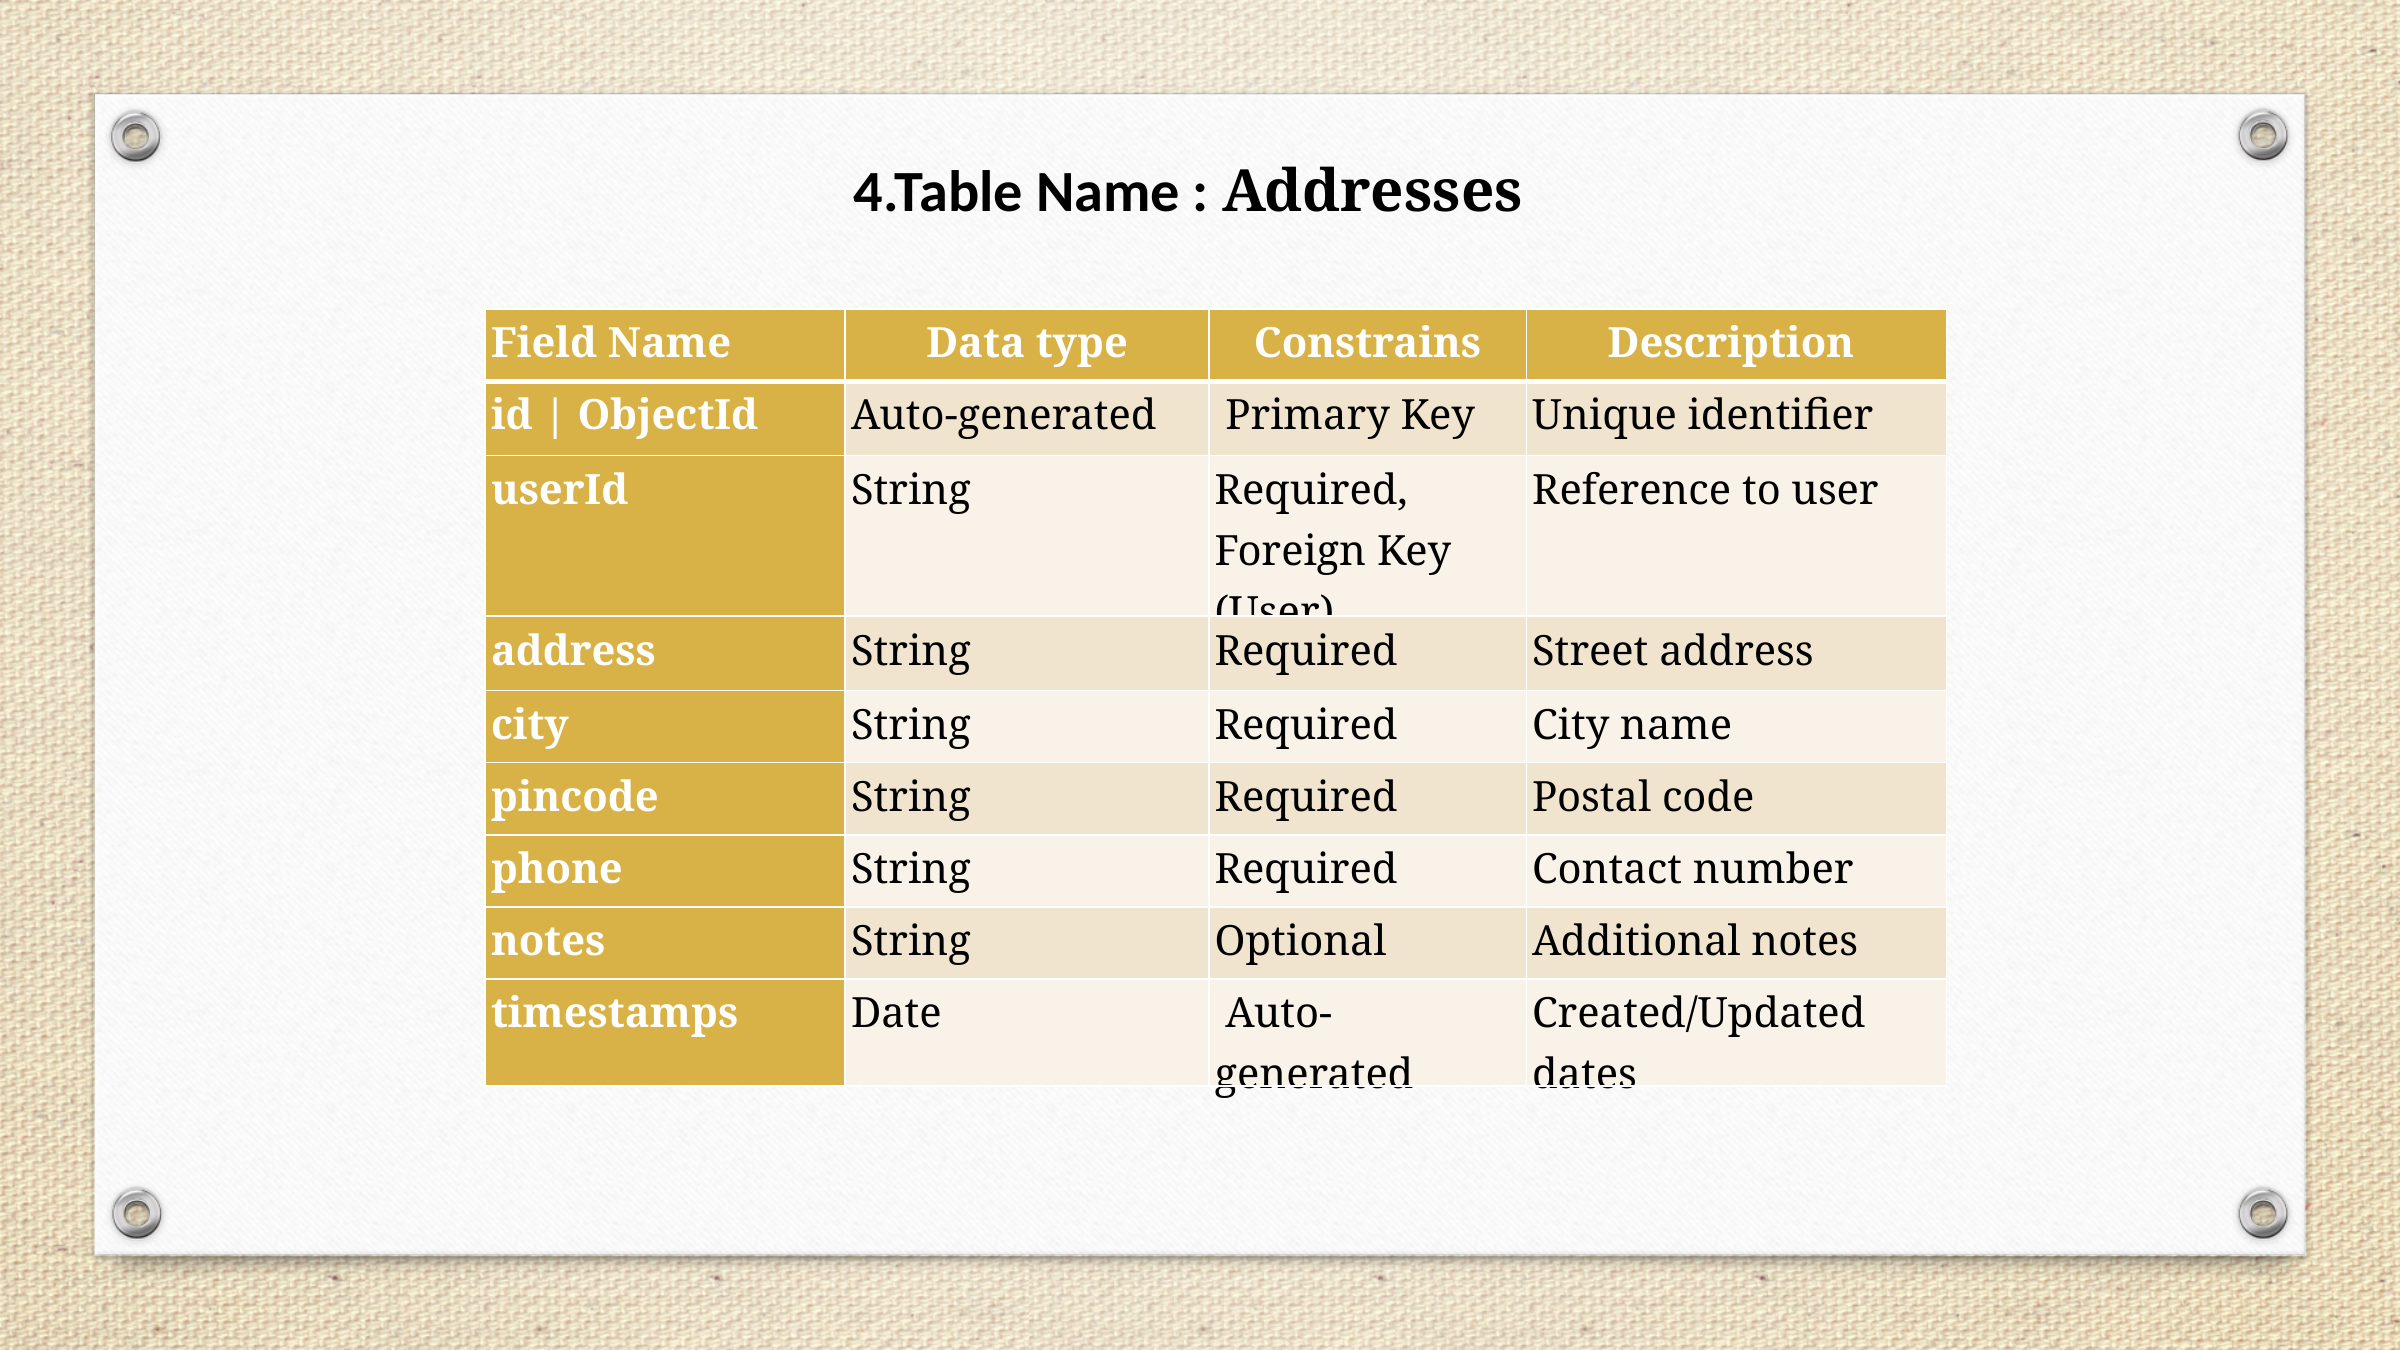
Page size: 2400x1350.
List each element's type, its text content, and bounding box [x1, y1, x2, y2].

table_cell userId [486, 456, 844, 615]
picture [0, 0, 2400, 1350]
text_box 4.Table Name : Addresses [838, 145, 1556, 308]
table_header Data type [846, 310, 1208, 379]
table_cell City name [1527, 691, 1946, 762]
table_cell Optional [1210, 908, 1526, 978]
table_cell String [846, 691, 1208, 762]
table_cell String [846, 763, 1208, 834]
table_cell Created/Updated dates [1527, 980, 1946, 1085]
table_cell pincode [486, 763, 844, 834]
table_cell Primary Key [1210, 384, 1526, 455]
table_cell Required [1210, 617, 1526, 690]
table_header Field Name [486, 310, 844, 379]
table_cell String [846, 617, 1208, 690]
table_cell Reference to user [1527, 456, 1946, 615]
table_cell String [846, 908, 1208, 978]
text_box [220, 541, 2213, 1271]
table_cell Postal code [1527, 763, 1946, 834]
table_cell notes [486, 908, 844, 978]
table_cell Unique identifier [1527, 384, 1946, 455]
table_cell phone [486, 836, 844, 906]
table_cell Street address [1527, 617, 1946, 690]
table_cell Auto-generated [1210, 980, 1526, 1085]
table_cell String [846, 456, 1208, 615]
table_cell Additional notes [1527, 908, 1946, 978]
table_cell Date [846, 980, 1208, 1085]
table_cell city [486, 691, 844, 762]
table_cell id | ObjectId [486, 384, 844, 455]
table_cell Auto-generated [846, 384, 1208, 455]
table_cell Contact number [1527, 836, 1946, 906]
table_cell String [846, 836, 1208, 906]
table_header Description [1527, 310, 1946, 379]
table_header Constrains [1210, 310, 1526, 379]
table_cell Required [1210, 763, 1526, 834]
table_cell Required [1210, 691, 1526, 762]
table_cell Required [1210, 836, 1526, 906]
table_cell address [486, 617, 844, 690]
table_cell Required, Foreign Key (User) [1210, 456, 1526, 615]
table_cell timestamps [486, 980, 844, 1085]
